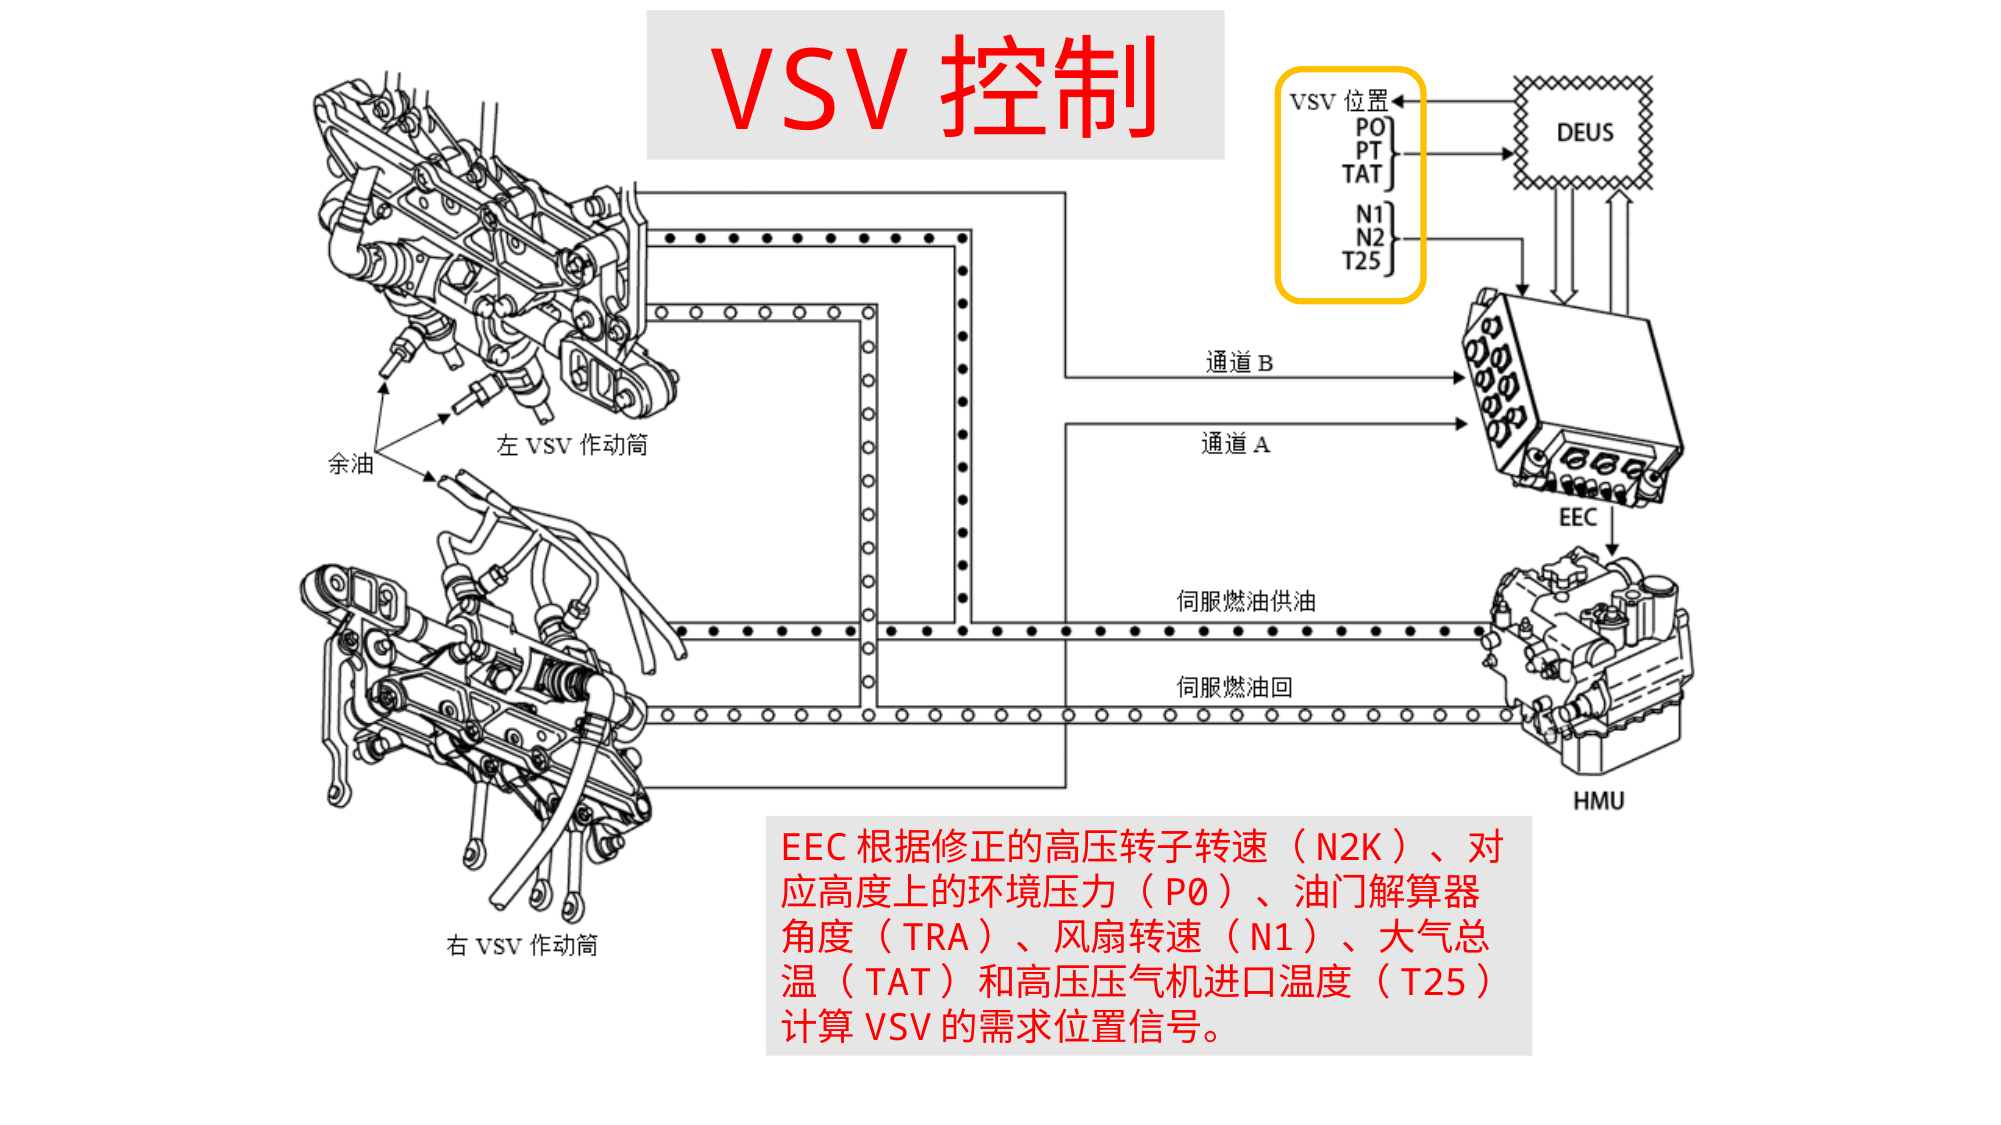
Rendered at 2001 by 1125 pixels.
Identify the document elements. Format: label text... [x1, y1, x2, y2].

text_box VSV控制 [646, 10, 1225, 38]
picture [256, 38, 1743, 978]
text_box EEC根据修正的高压转子转速（N2K）、对应高度上的环境压力（P0）、油门解算器角度（TRA）、风扇转速（N1）、大气总温（TAT）和高压压气机进口温度（T25）计算VSV的需求位置信号。 [765, 978, 1533, 1056]
